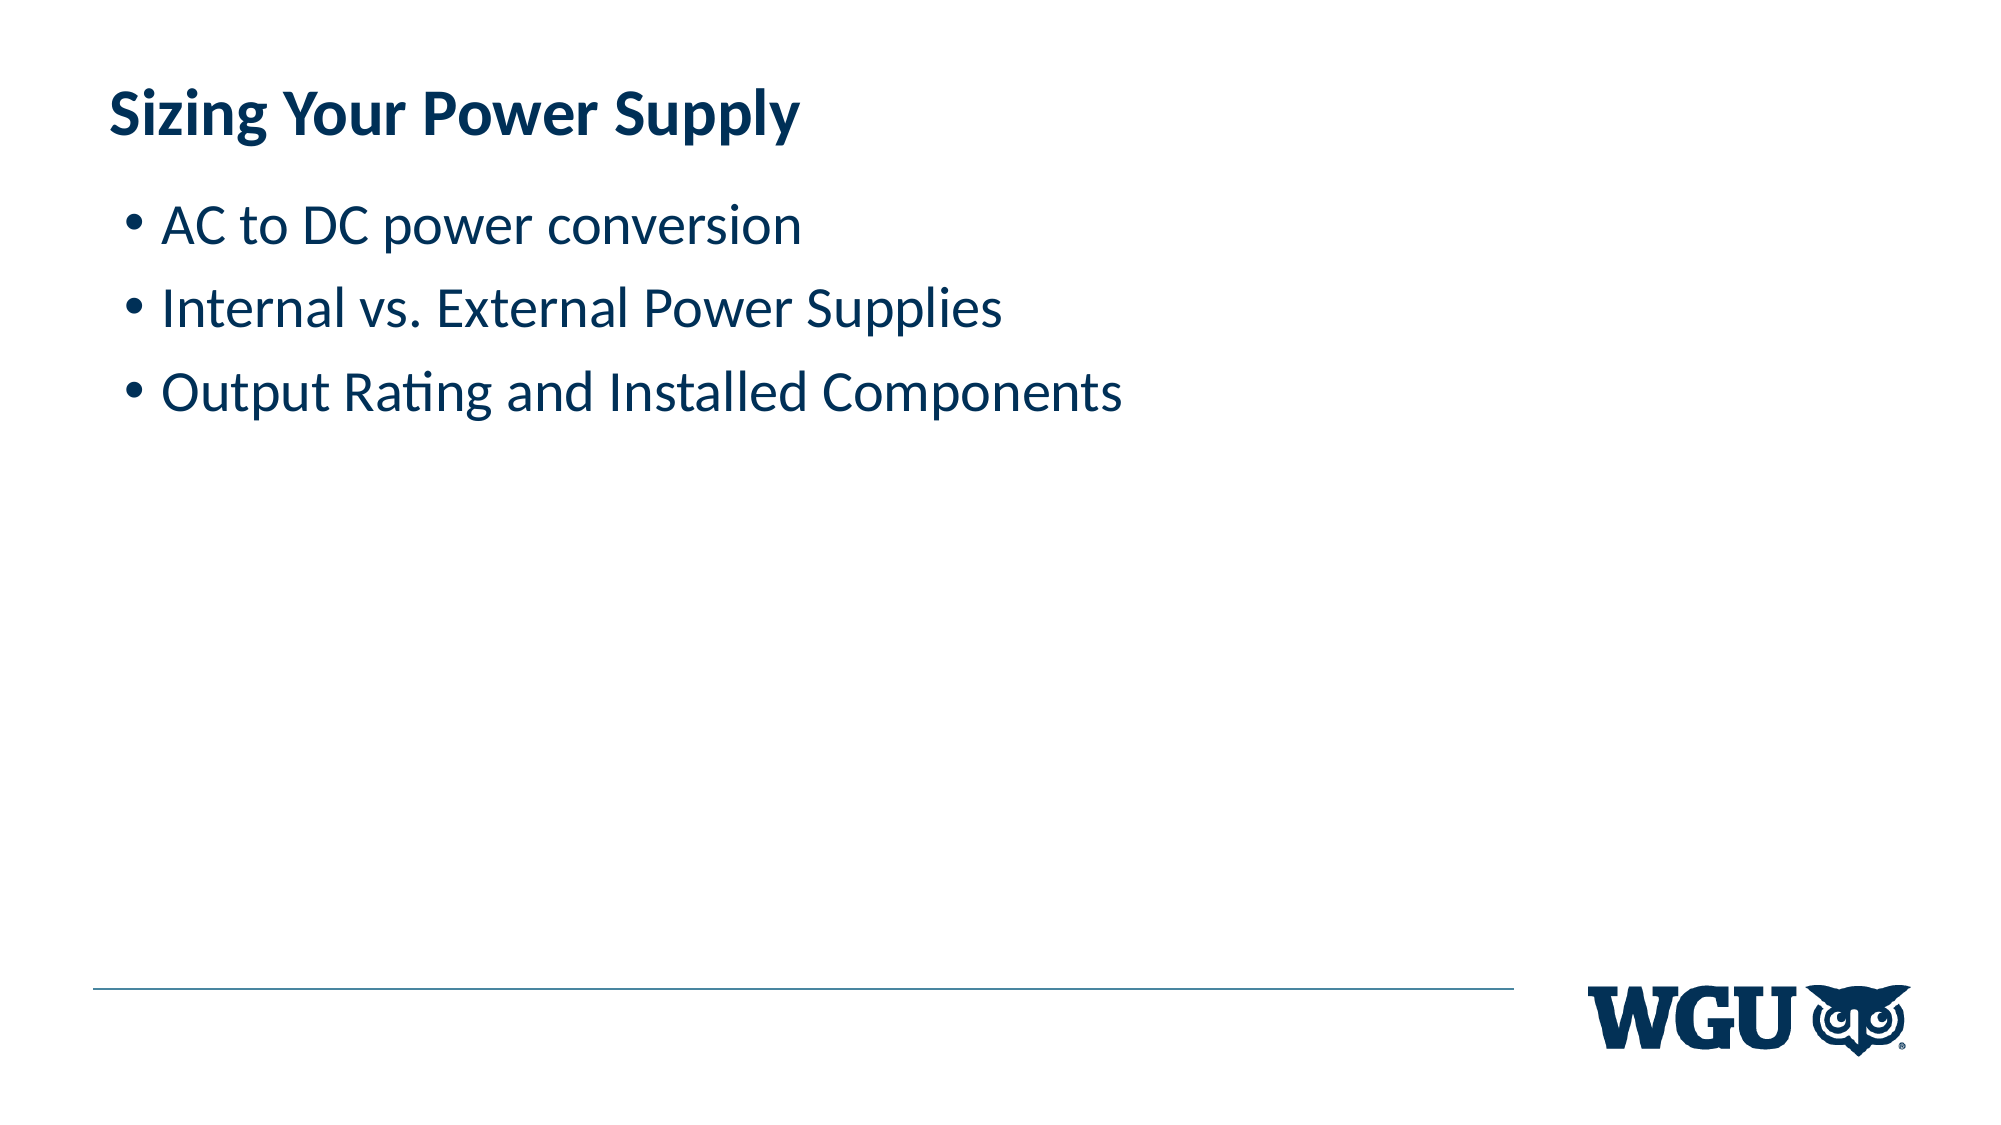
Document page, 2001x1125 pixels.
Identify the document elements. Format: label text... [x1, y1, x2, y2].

picture [1586, 984, 1912, 1057]
list AC to DC power conversion Internal vs. External Power Supplies Output Rating and Installed Components [109, 190, 1391, 899]
title Sizing Your Power Supply [94, 0, 1376, 249]
